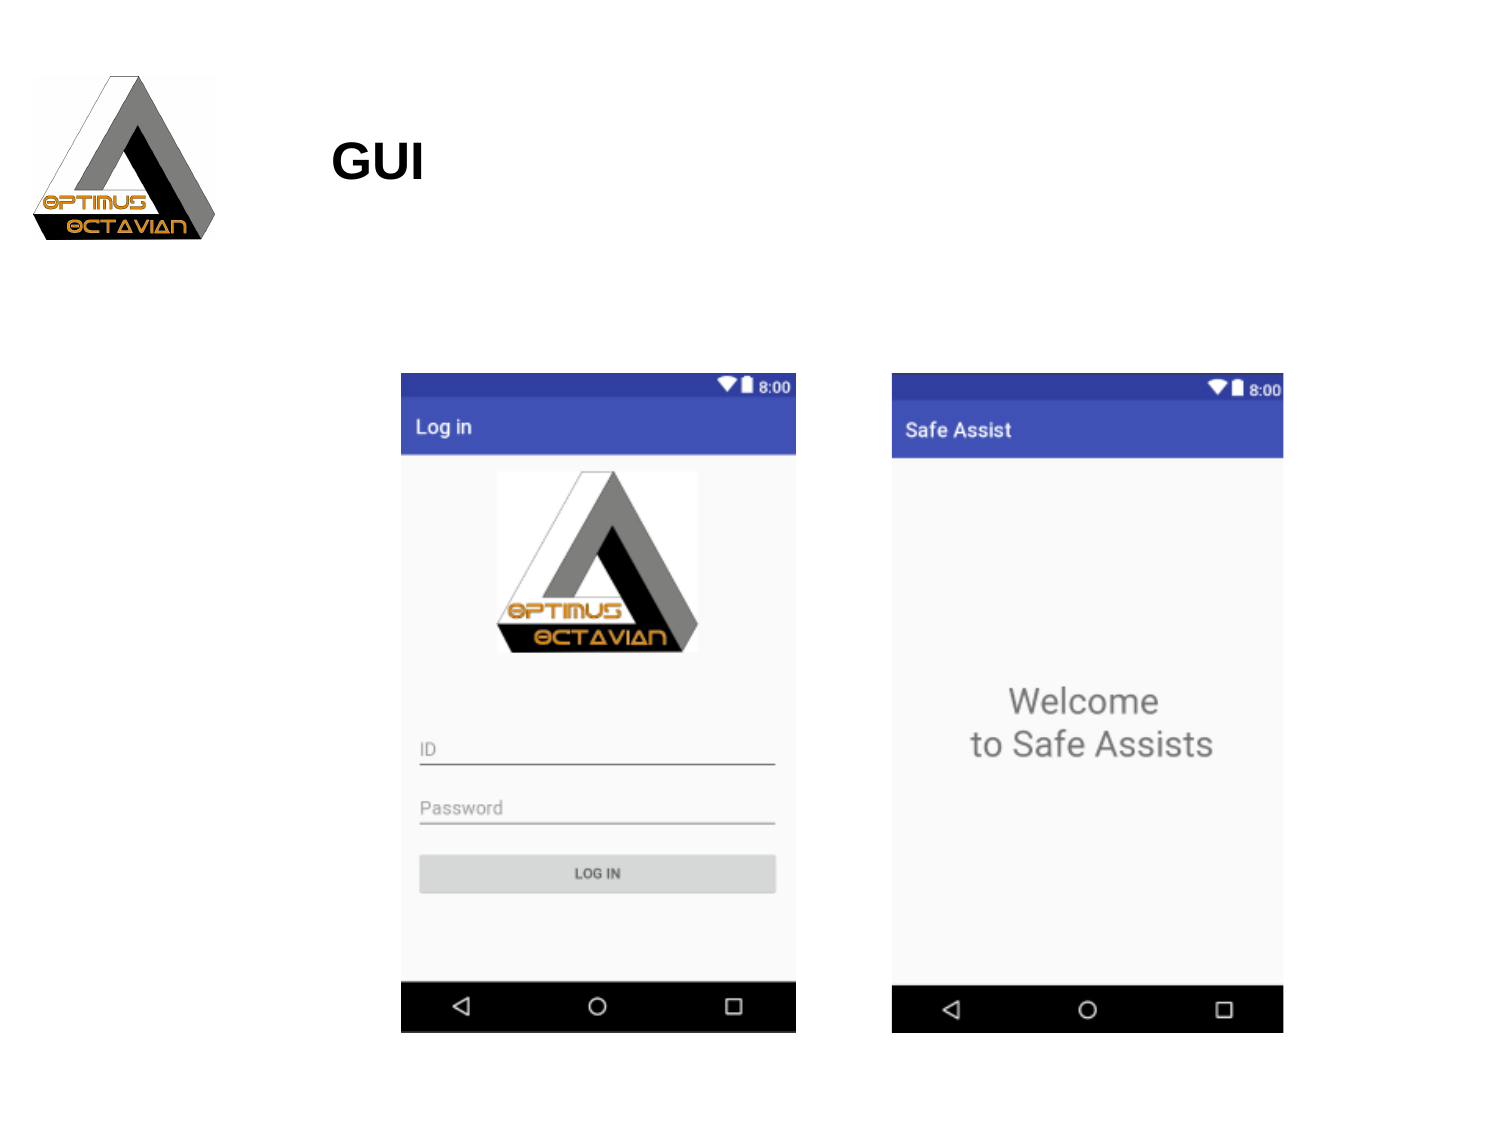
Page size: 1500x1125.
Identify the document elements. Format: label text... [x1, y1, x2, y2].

picture [891, 373, 1284, 1033]
title GUI [316, 103, 1284, 213]
picture [33, 76, 215, 240]
picture [401, 373, 796, 1033]
